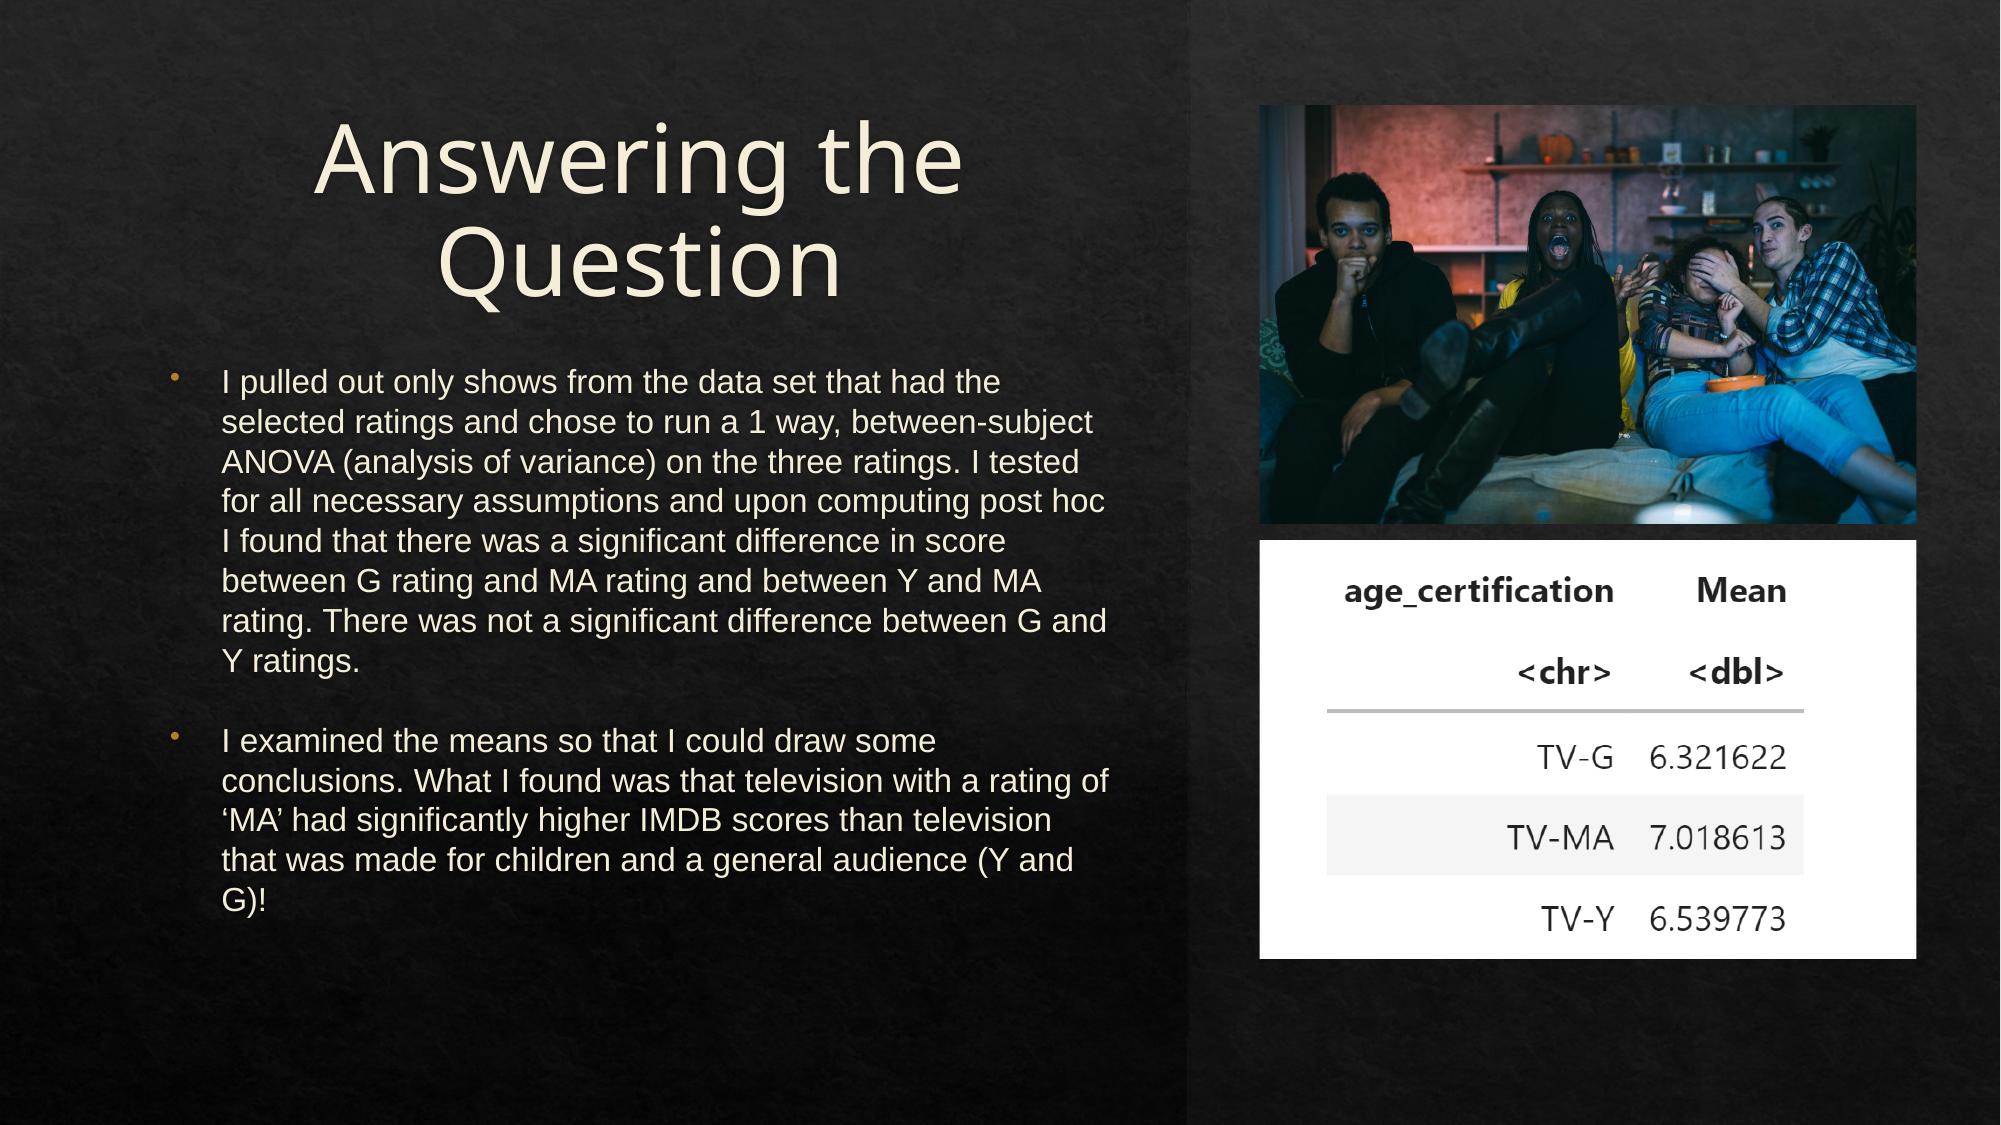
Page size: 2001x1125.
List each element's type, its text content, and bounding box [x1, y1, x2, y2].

list I pulled out only shows from the data set that had the selected ratings and chose to run a 1 way, between-subject ANOVA (analysis of variance) on the three ratings. I tested for all necessary assumptions and upon computing post hoc I found that there was a significant difference in score between G rating and MA rating and between Y and MA rating. There was not a significant difference between G and Y ratings. I examined the means so that I could draw some conclusions. What I found was that television with a rating of ‘MA’ had significantly higher IMDB scores than television that was made for children and a general audience (Y and G)! [149, 352, 1131, 935]
title Answering the Question [149, 99, 1131, 328]
picture [1186, 0, 2000, 1125]
text_box [0, 0, 1181, 1125]
